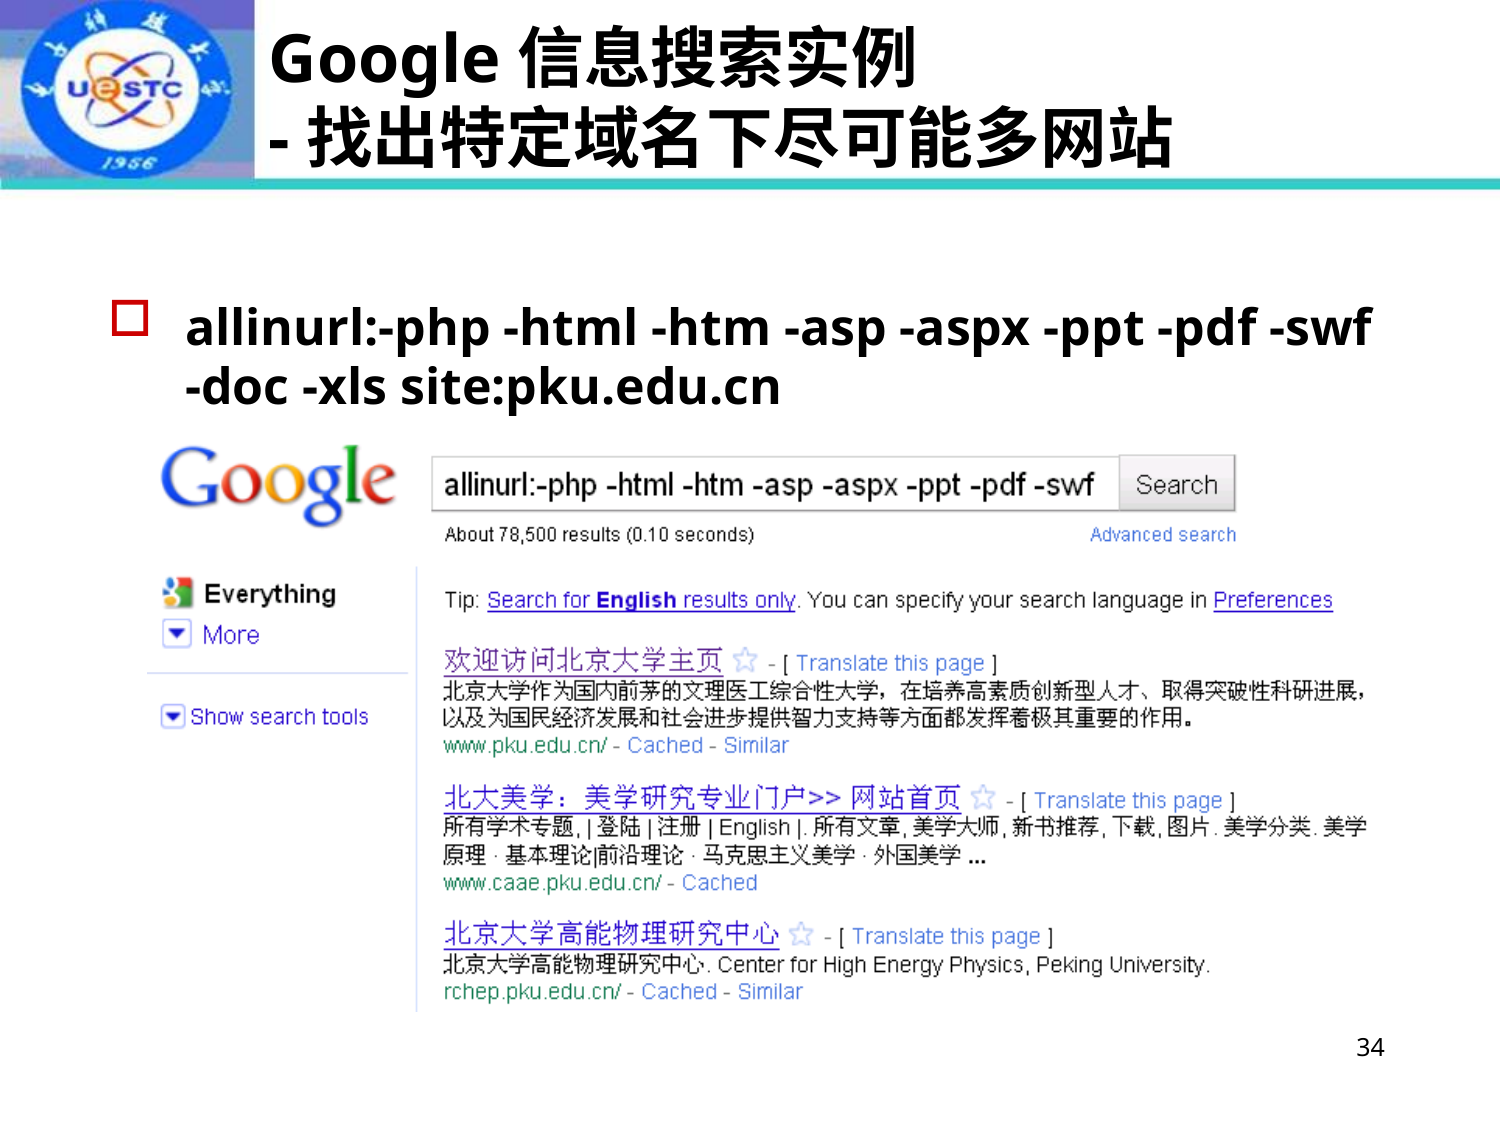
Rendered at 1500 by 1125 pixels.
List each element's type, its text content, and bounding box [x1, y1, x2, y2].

slide_number 34 [1074, 1024, 1401, 1103]
picture [0, 0, 1500, 1125]
title Google信息搜索实例 -找出特定域名下尽可能多网站 [253, 0, 1500, 184]
list allinurl:-php -html -htm -asp -aspx -ppt -pdf -swf -doc -xls site:pku.edu.cn [92, 287, 1406, 988]
